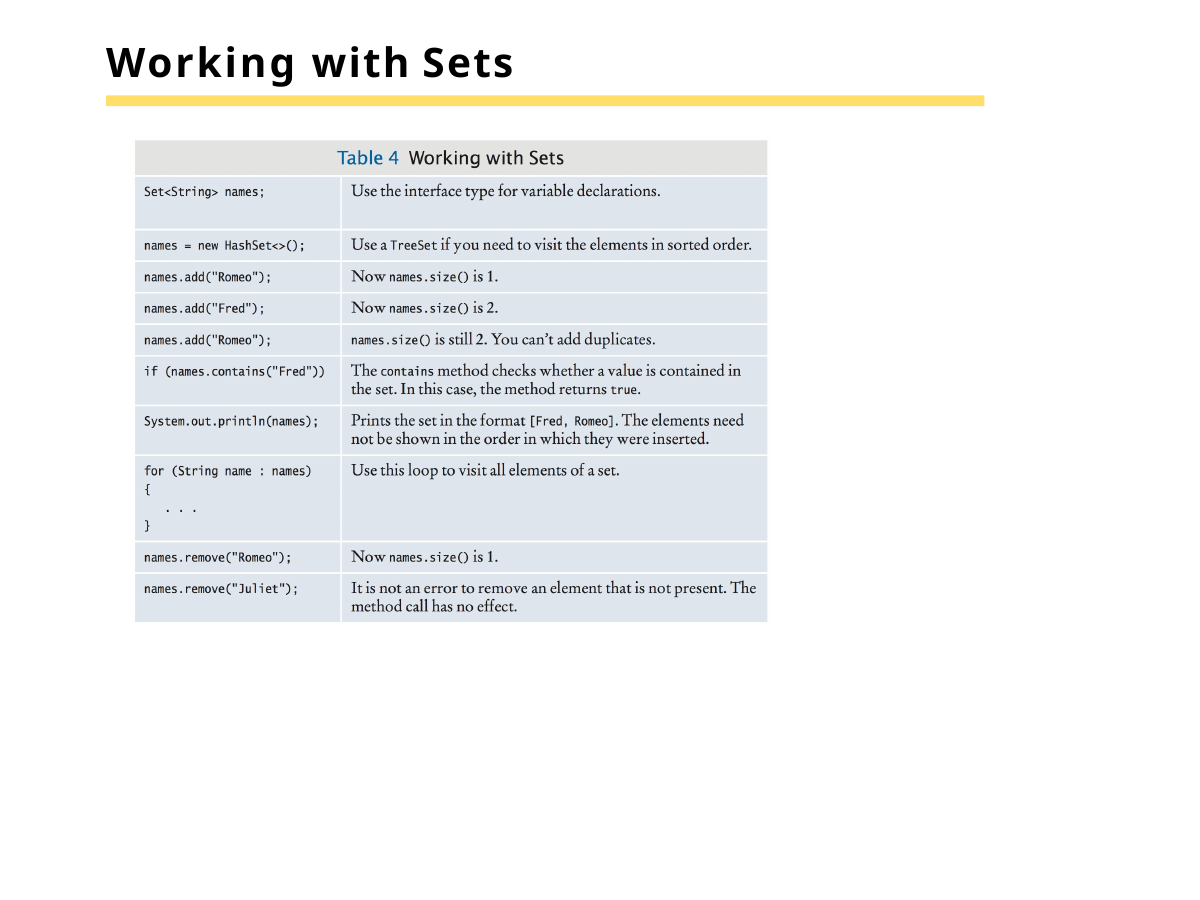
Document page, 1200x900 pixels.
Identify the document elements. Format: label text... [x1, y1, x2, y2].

text_box [132, 136, 771, 626]
title Working with Sets [103, 37, 1097, 188]
